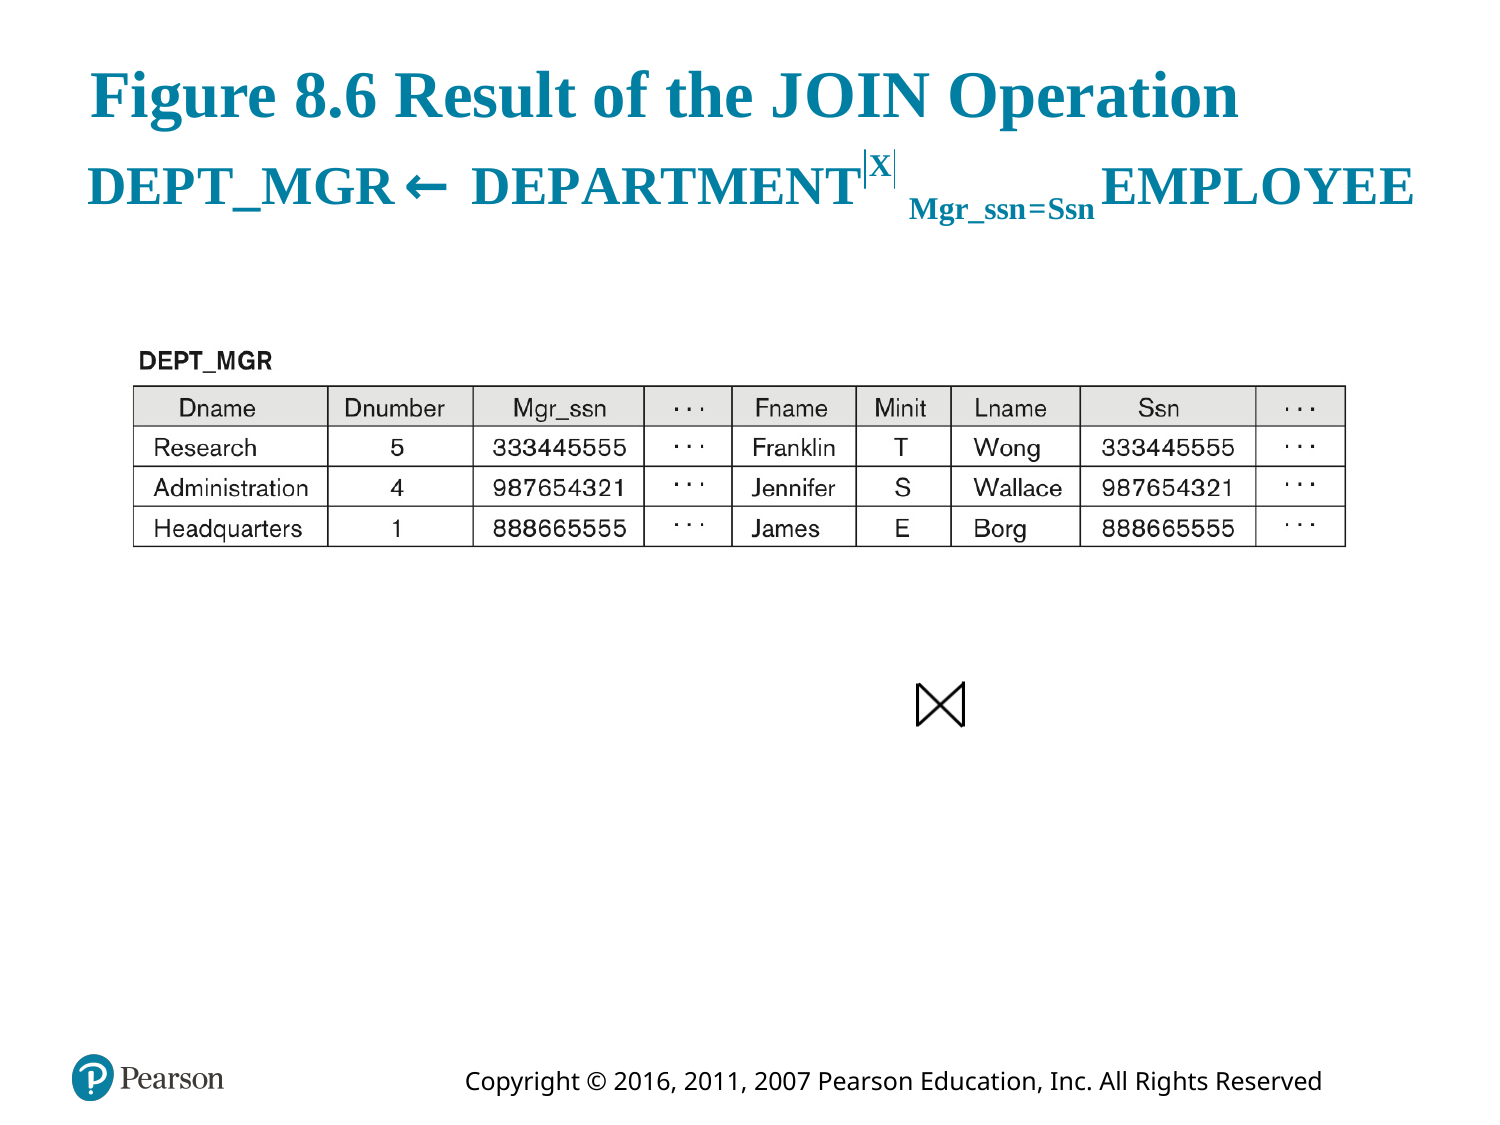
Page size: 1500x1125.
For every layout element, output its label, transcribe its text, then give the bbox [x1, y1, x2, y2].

picture [123, 341, 1352, 552]
picture [916, 680, 966, 728]
picture [72, 1054, 88, 1070]
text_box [78, 136, 1428, 238]
title Figure 8.6 Result of the JOIN Operation D E P T dash M G R left arrow DEPARTMENT super absolute value of x sub start expression m g r dash s s n = S s n end expression EMPLOYEE [75, 35, 1425, 137]
picture [98, 1054, 224, 1101]
picture [72, 1087, 83, 1101]
picture [80, 1063, 106, 1088]
